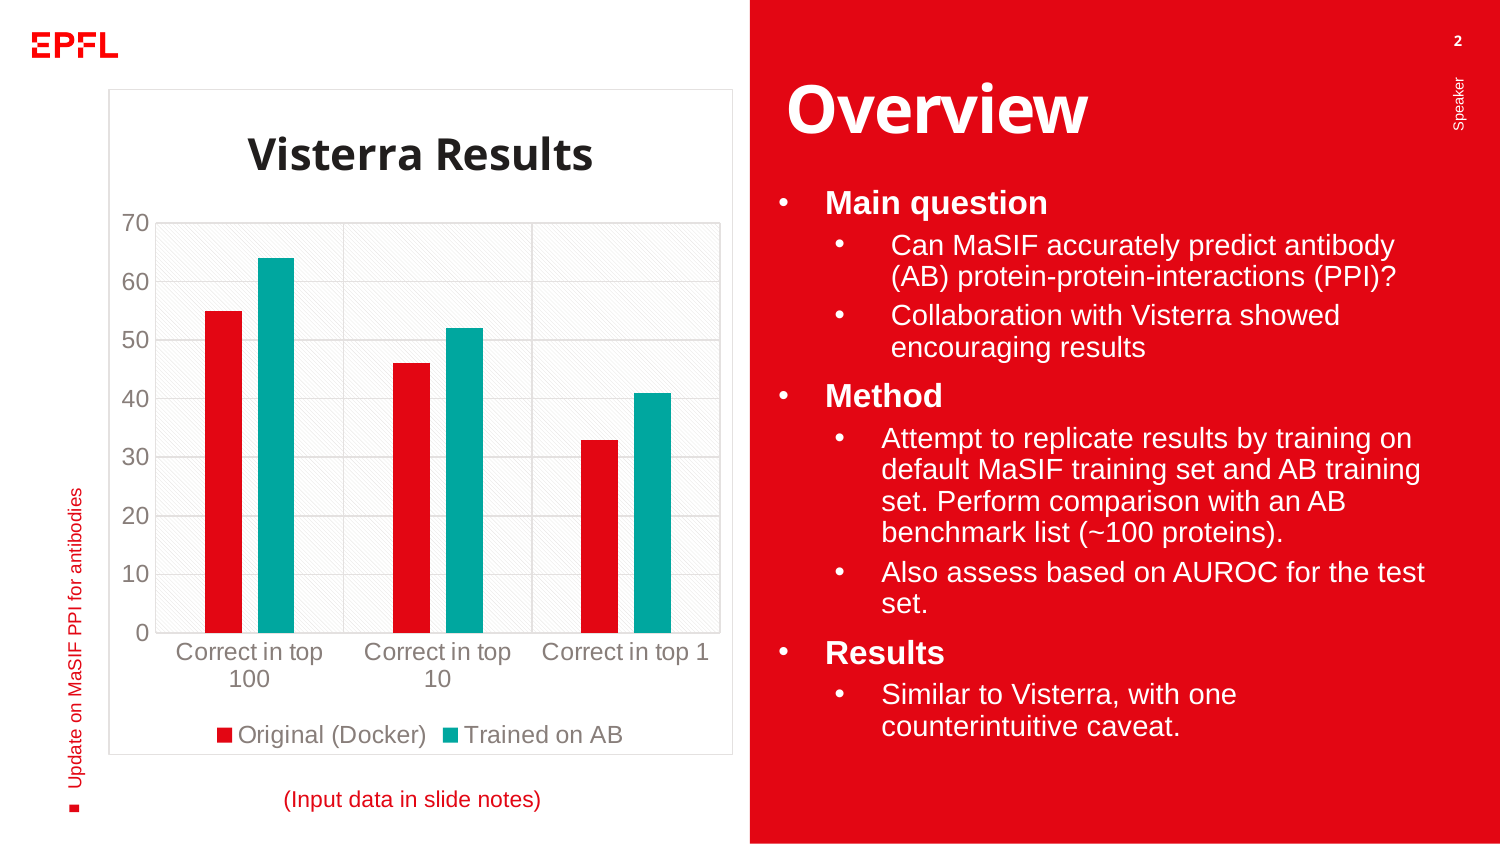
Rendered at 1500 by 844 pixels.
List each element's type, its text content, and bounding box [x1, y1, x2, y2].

text_box (Input data in slide notes) [268, 776, 557, 819]
list Main question Can MaSIF accurately predict antibody (AB) protein-protein-interactions (PPI)? Collaboration with Visterra showed encouraging results Method Attempt to replicate results by training on default MaSIF training set and AB training set. Perform comparison with an AB benchmark list (~100 proteins). Also assess based on AUROC for the test set. Results Similar to Visterra, with one counterintuitive caveat. [748, 178, 1446, 836]
slide_number 2 [1415, 32, 1500, 59]
footer Speaker [1415, 59, 1500, 641]
slide_number Update on MaSIF PPI for antibodies [0, 256, 149, 805]
title Overview [756, 7, 1423, 178]
picture [21, 21, 129, 69]
chart [108, 88, 734, 756]
